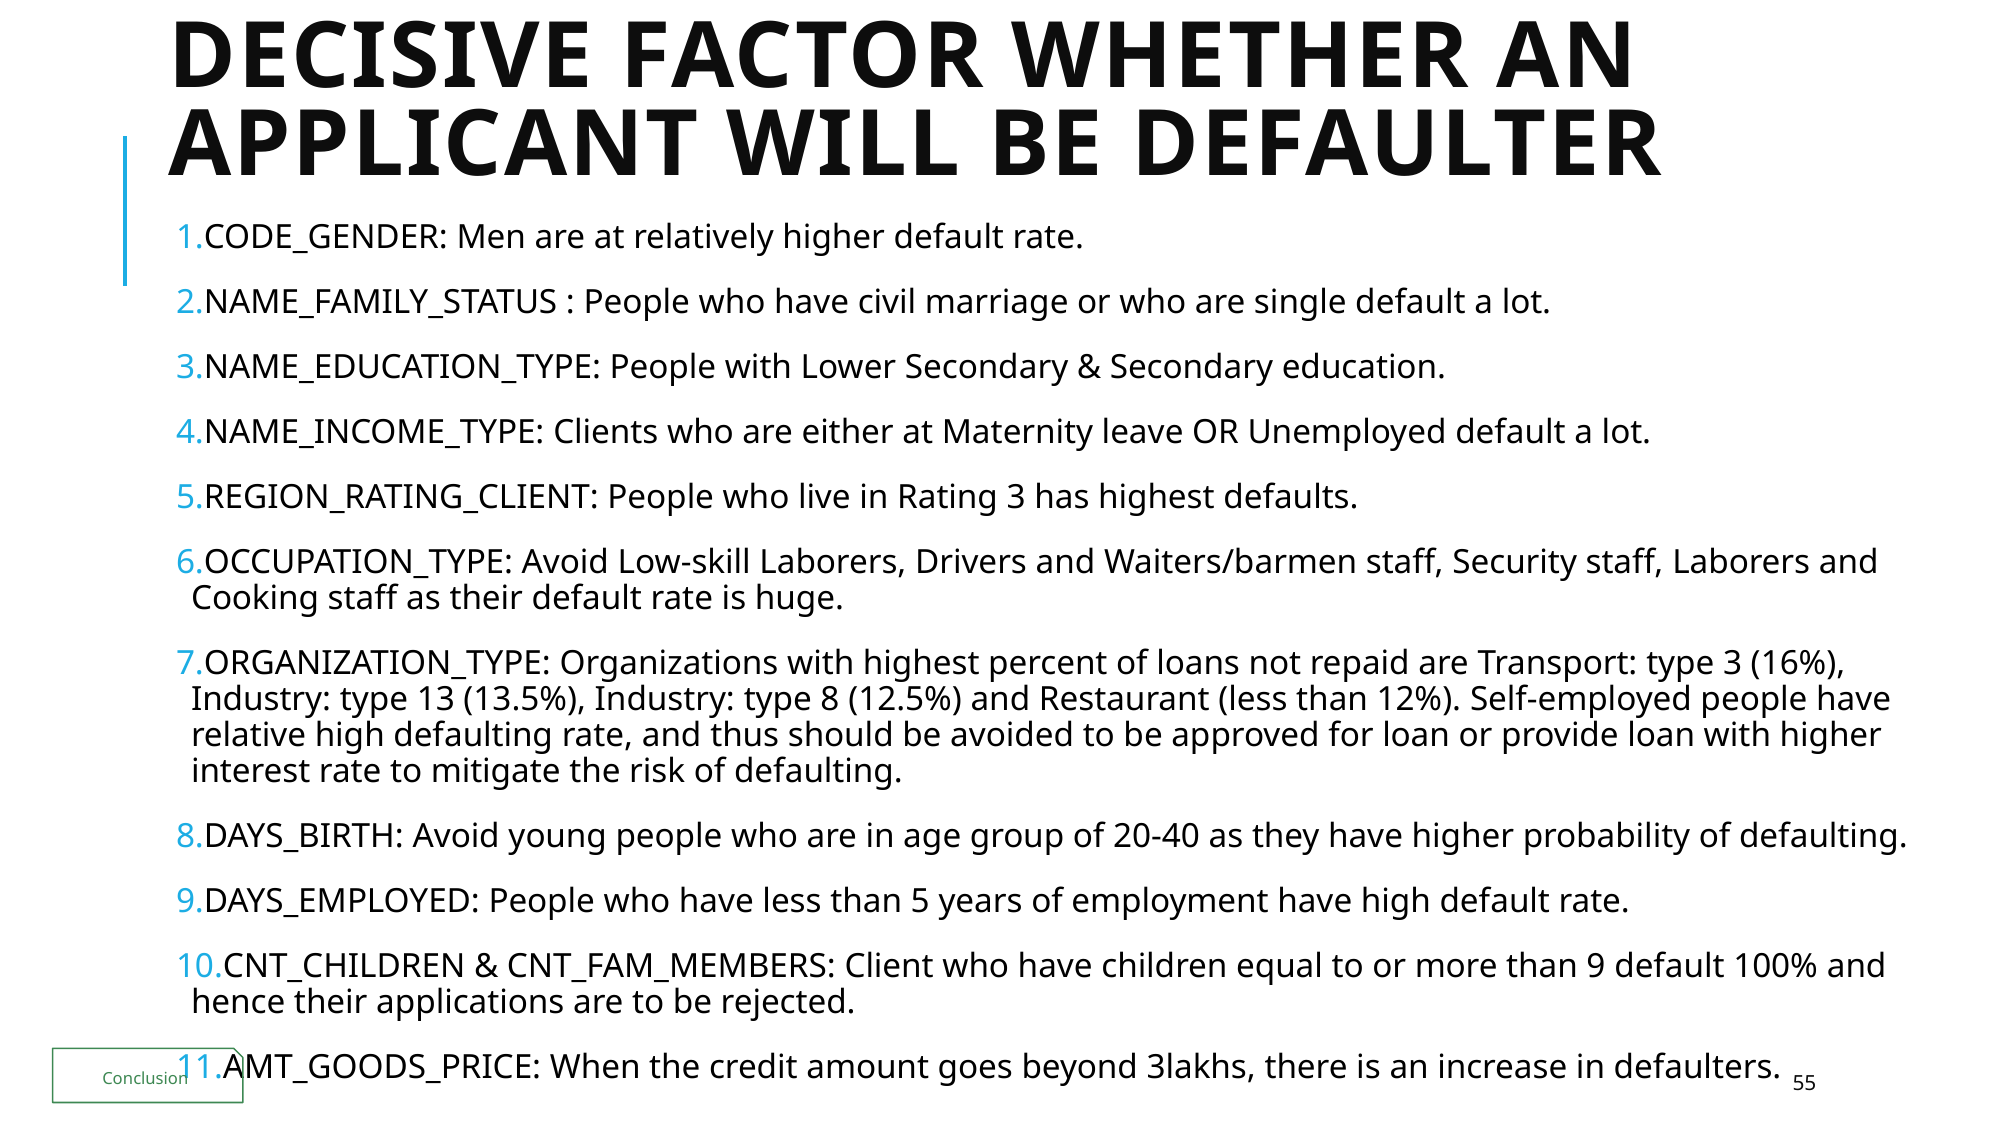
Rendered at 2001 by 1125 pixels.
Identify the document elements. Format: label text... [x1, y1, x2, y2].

slide_number 55 [1777, 1061, 1938, 1107]
text_box Conclusion [52, 1048, 243, 1103]
title DECISIVE FACTOR WHETHER AN APPLICANT WILL BE DEFAULTER [153, 71, 1983, 249]
list CODE_GENDER: Men are at relatively higher default rate. NAME_FAMILY_STATUS : People who have civil marriage or who are single default a lot. NAME_EDUCATION_TYPE: People with Lower Secondary & Secondary education. NAME_INCOME_TYPE: Clients who are either at Maternity leave OR Unemployed default a lot. REGION_RATING_CLIENT: People who live in Rating 3 has highest defaults. OCCUPATION_TYPE: Avoid Low-skill Laborers, Drivers and Waiters/barmen staff, Security staff, Laborers and Cooking staff as their default rate is huge. ORGANIZATION_TYPE: Organizations with highest percent of loans not repaid are Transport: type 3 (16%), Industry: type 13 (13.5%), Industry: type 8 (12.5%) and Restaurant (less than 12%). Self-employed people have relative high defaulting rate, and thus should be avoided to be approved for loan or provide loan with higher interest rate to mitigate the risk of defaulting. DAYS_BIRTH: Avoid young people who are in age group of 20-40 as they have higher probability of defaulting. DAYS_EMPLOYED: People who have less than 5 years of employment have high default rate. CNT_CHILDREN & CNT_FAM_MEMBERS: Client who have children equal to or more than 9 default 100% and hence their applications are to be rejected. AMT_GOODS_PRICE: When the credit amount goes beyond 3lakhs, there is an increase in defaulters. [168, 211, 1967, 996]
